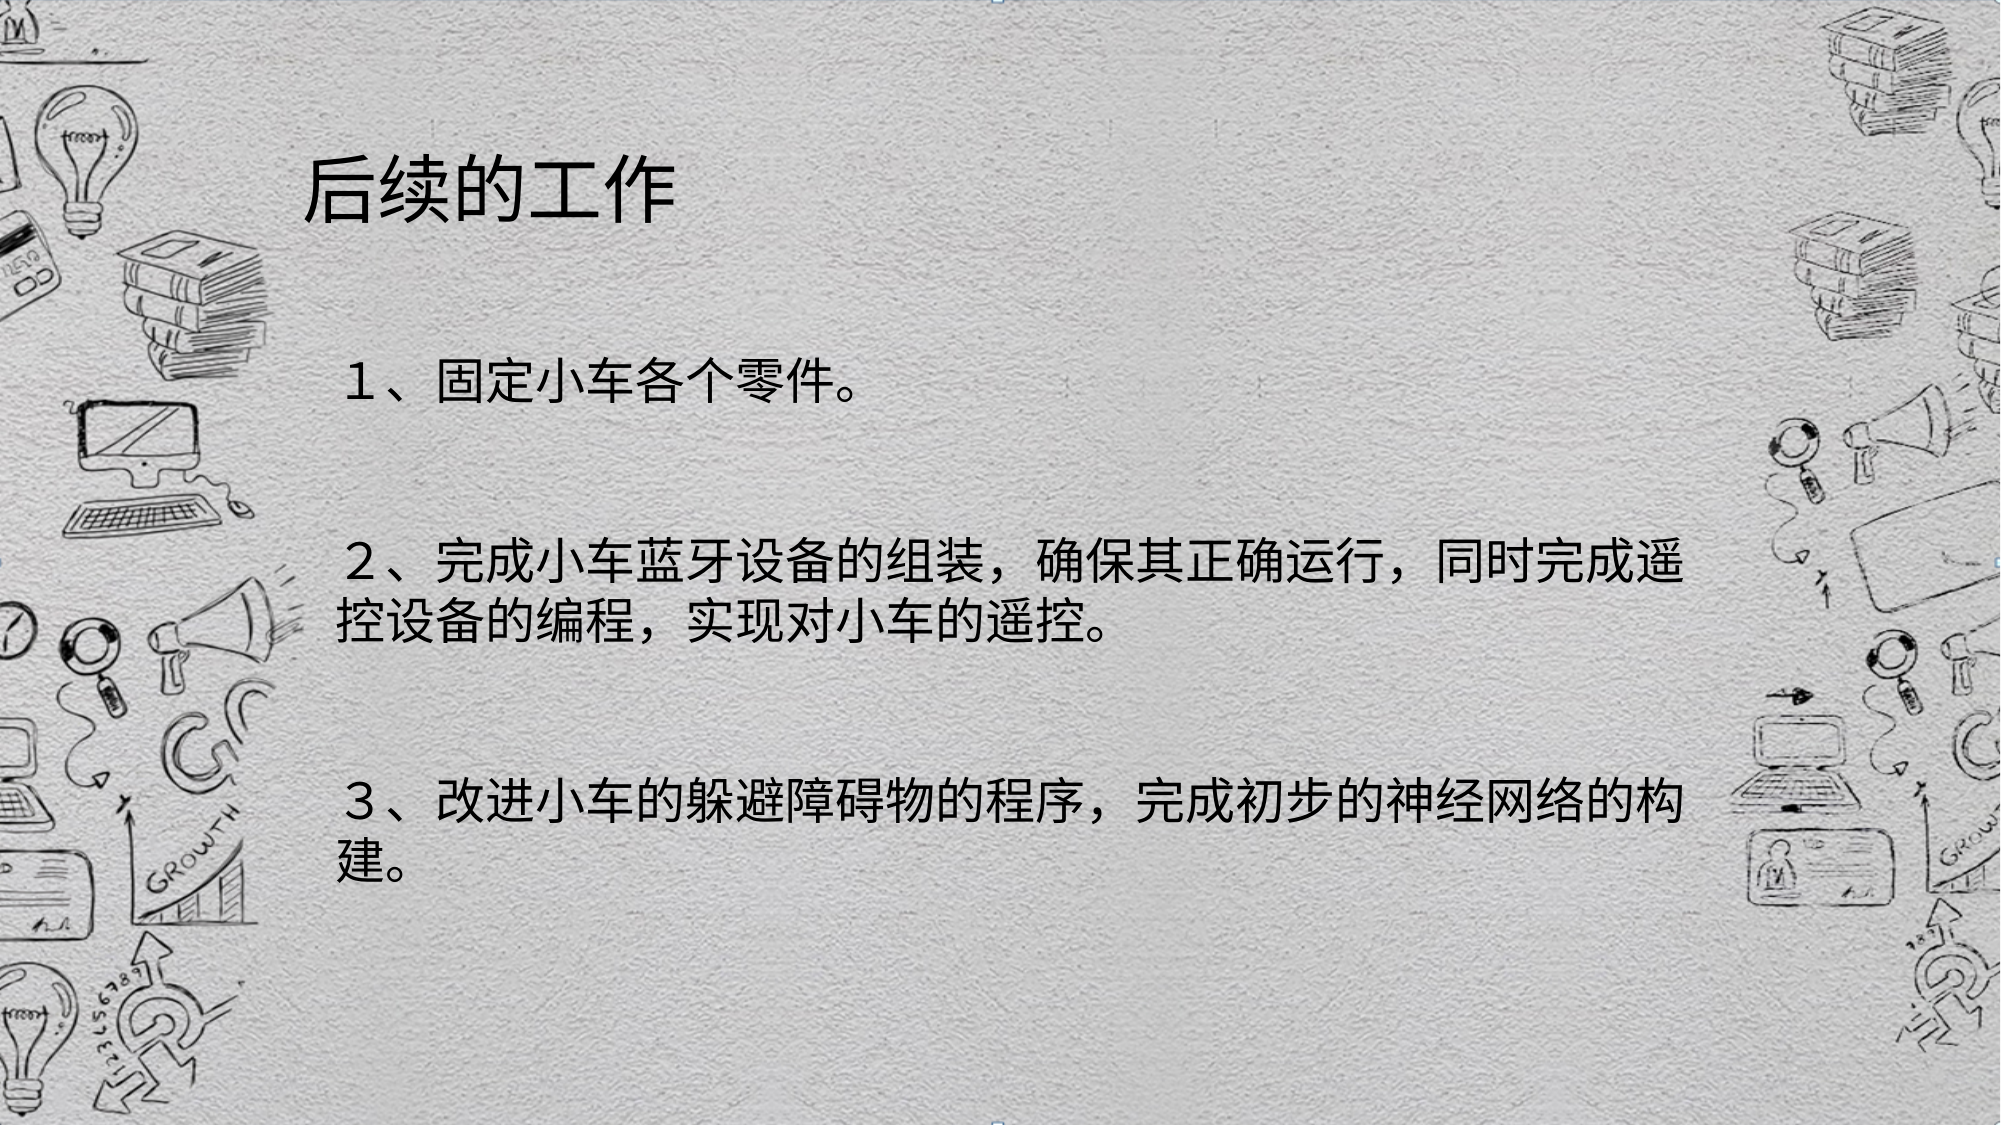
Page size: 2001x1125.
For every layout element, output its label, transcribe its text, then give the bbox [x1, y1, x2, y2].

text_box １、固定小车各个零件。 ２、完成小车蓝牙设备的组装，确保其正确运行，同时完成遥控设备的编程，实现对小车的遥控。 ３、改进小车的躲避障碍物的程序，完成初步的神经网络的构建。 [320, 342, 1706, 957]
picture [0, 0, 2001, 1125]
text_box 后续的工作 [287, 135, 1583, 240]
